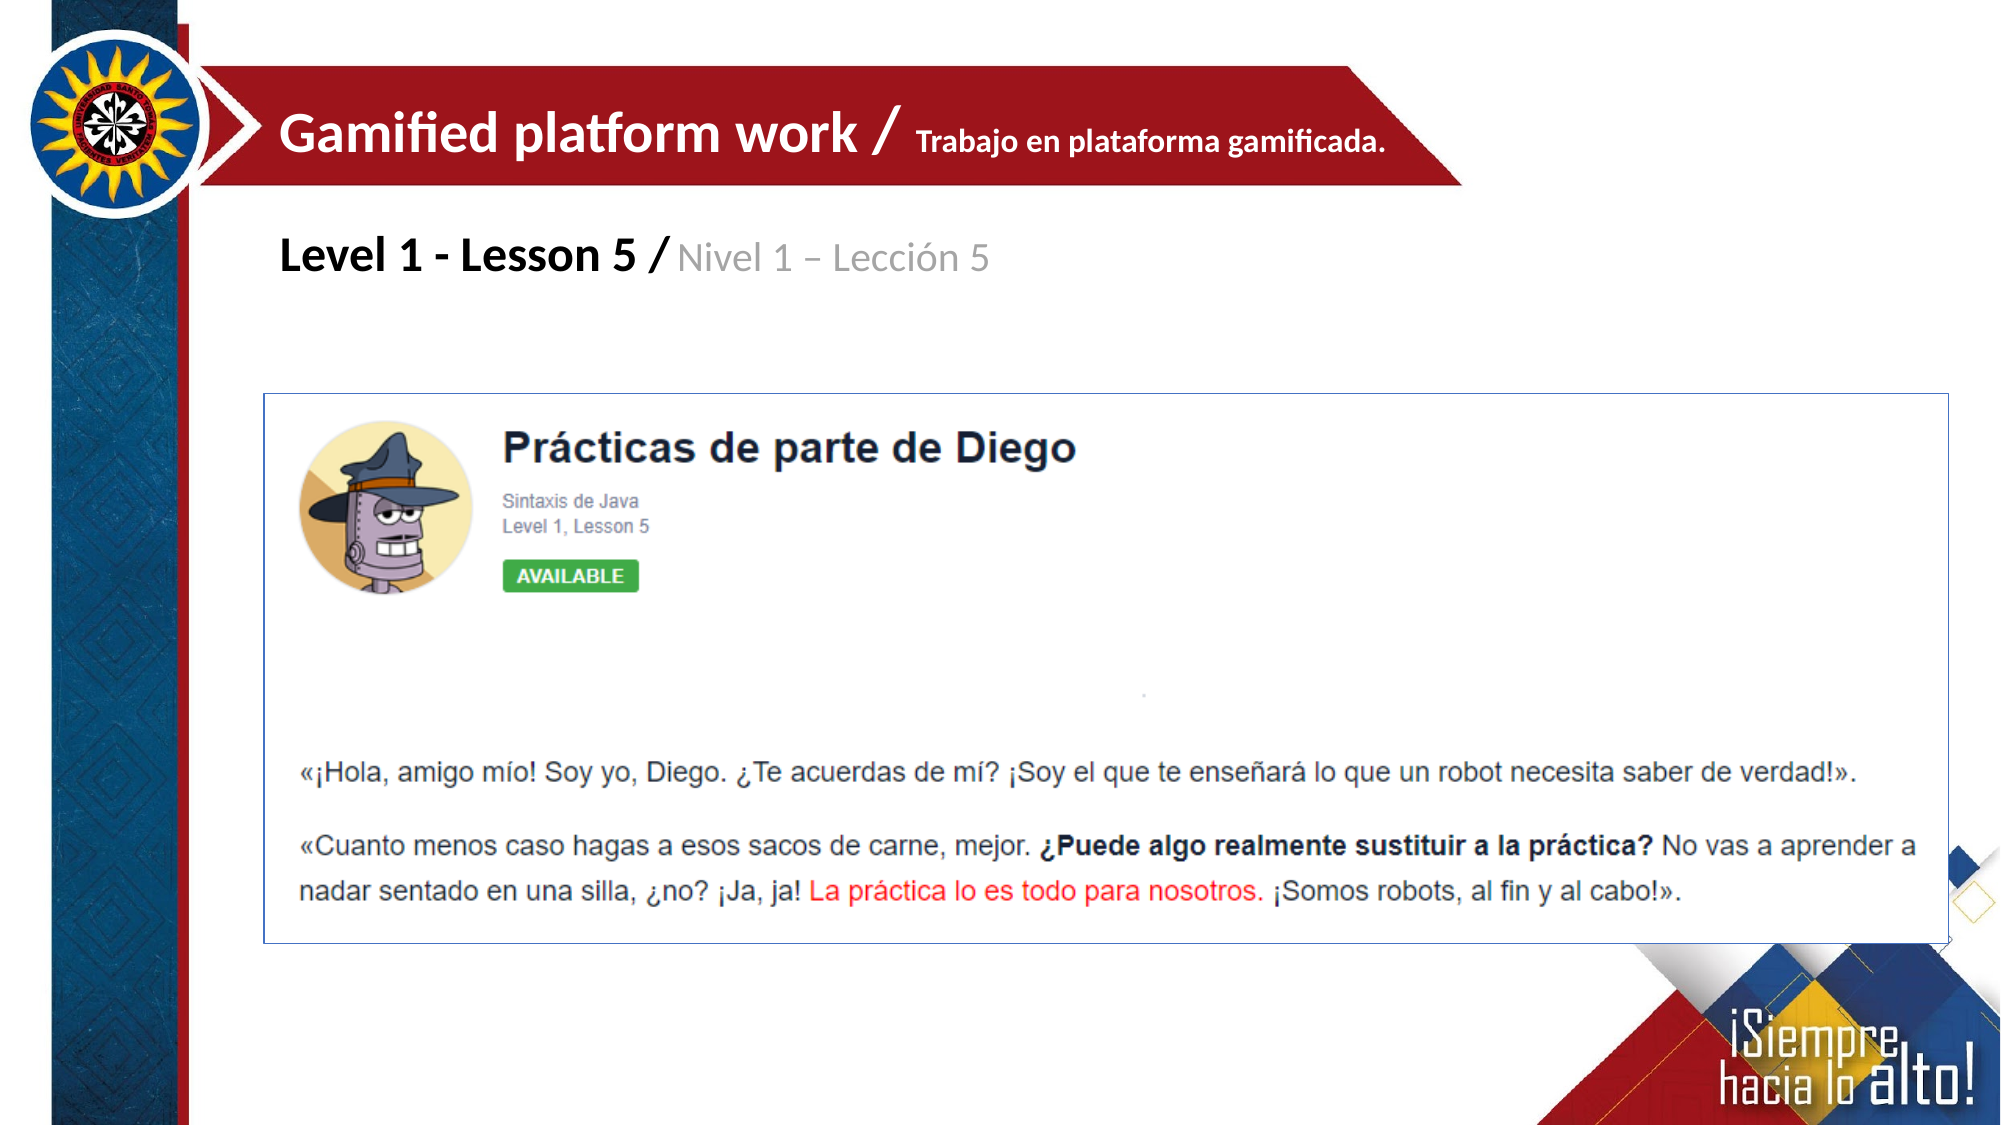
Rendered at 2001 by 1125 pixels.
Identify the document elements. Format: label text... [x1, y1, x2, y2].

picture [0, 0, 2001, 1125]
text_box Gamified platform work / Trabajo en plataforma gamificada. [264, 78, 1462, 173]
text_box Level 1 - Lesson 5 / Nivel 1 – Lección 5 [264, 213, 1839, 289]
